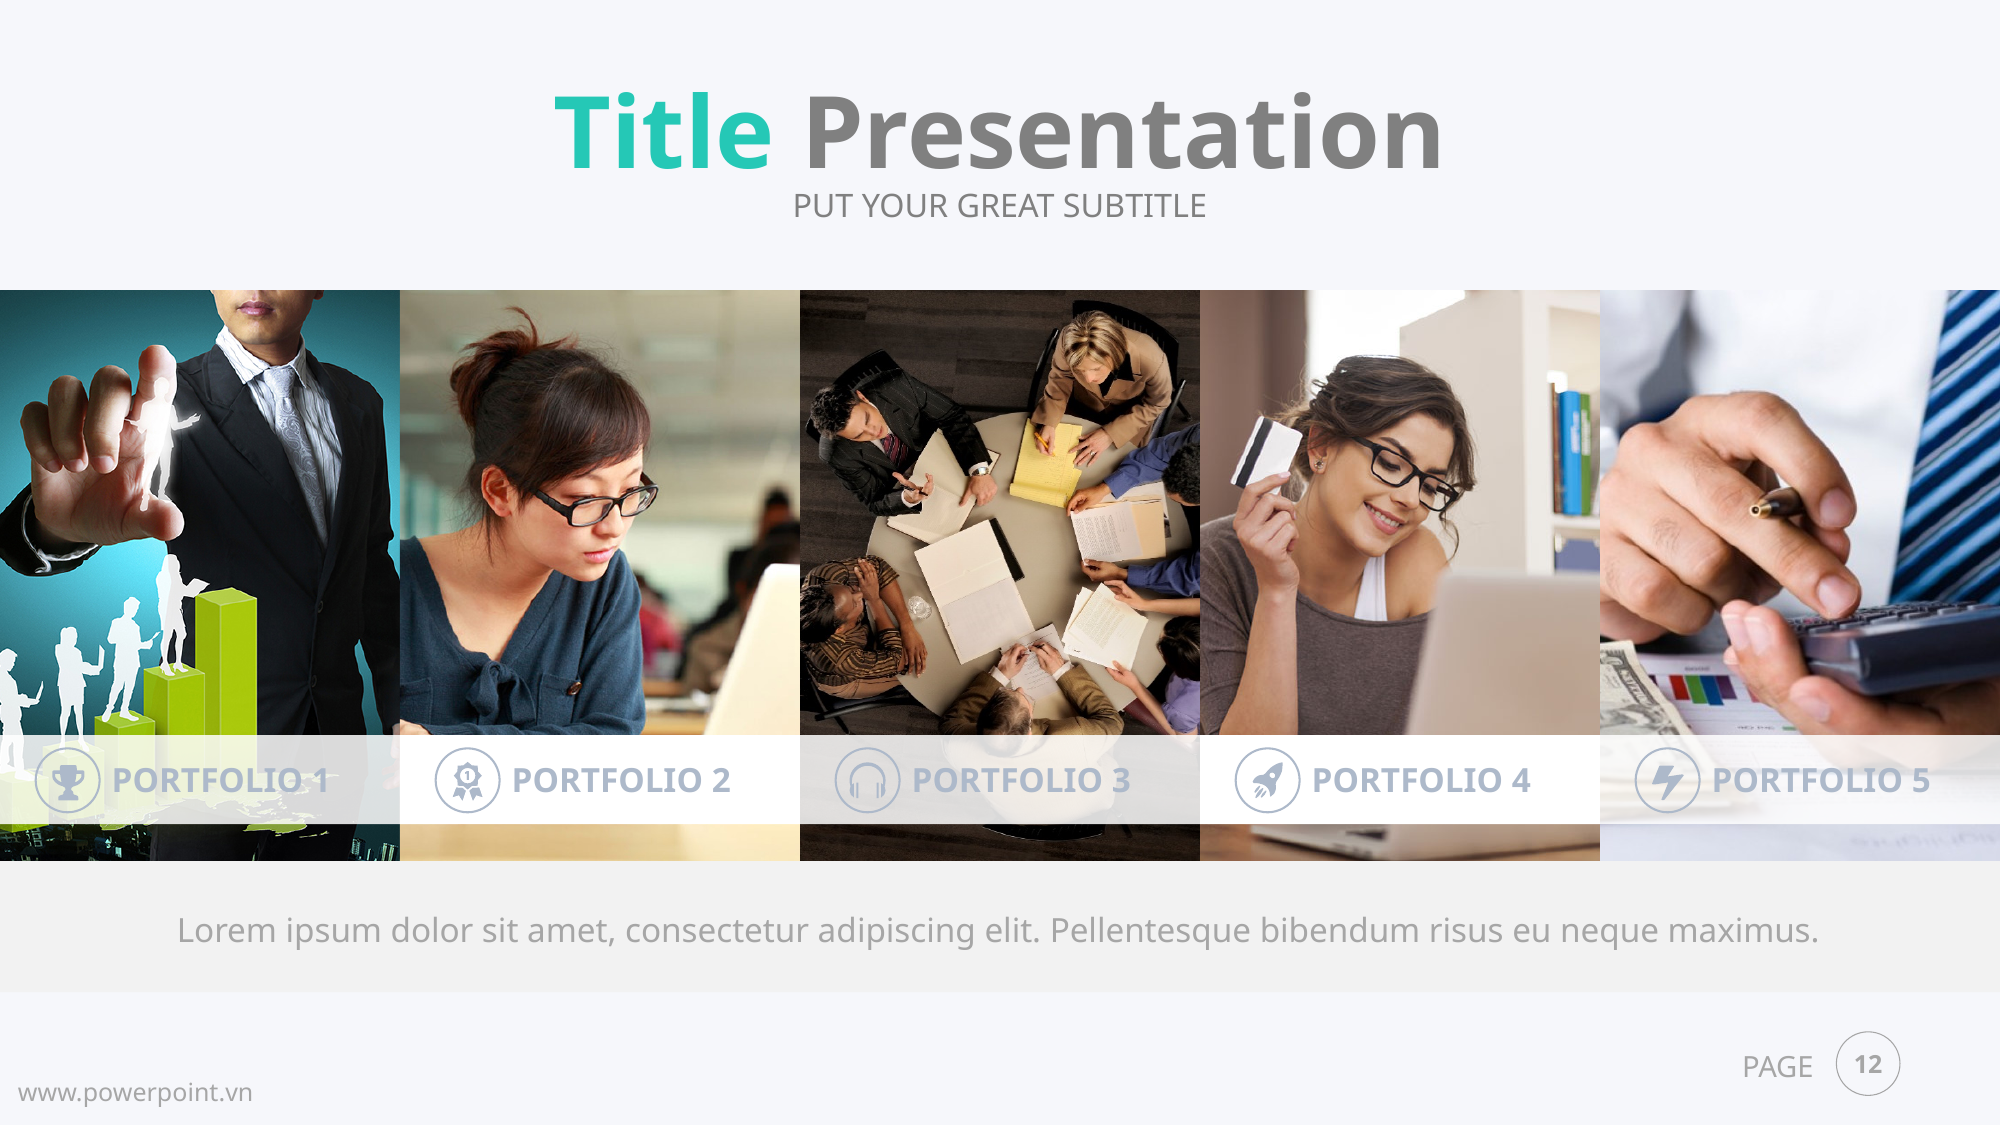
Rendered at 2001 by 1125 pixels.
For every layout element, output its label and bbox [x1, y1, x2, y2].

text_box [399, 734, 799, 825]
text_box [0, 734, 399, 825]
picture [0, 290, 2000, 734]
text_box [493, 64, 1507, 237]
picture [0, 825, 2000, 860]
text_box [0, 860, 2000, 993]
text_box [1200, 734, 1600, 825]
text_box [1600, 734, 2000, 825]
text_box [799, 734, 1200, 825]
